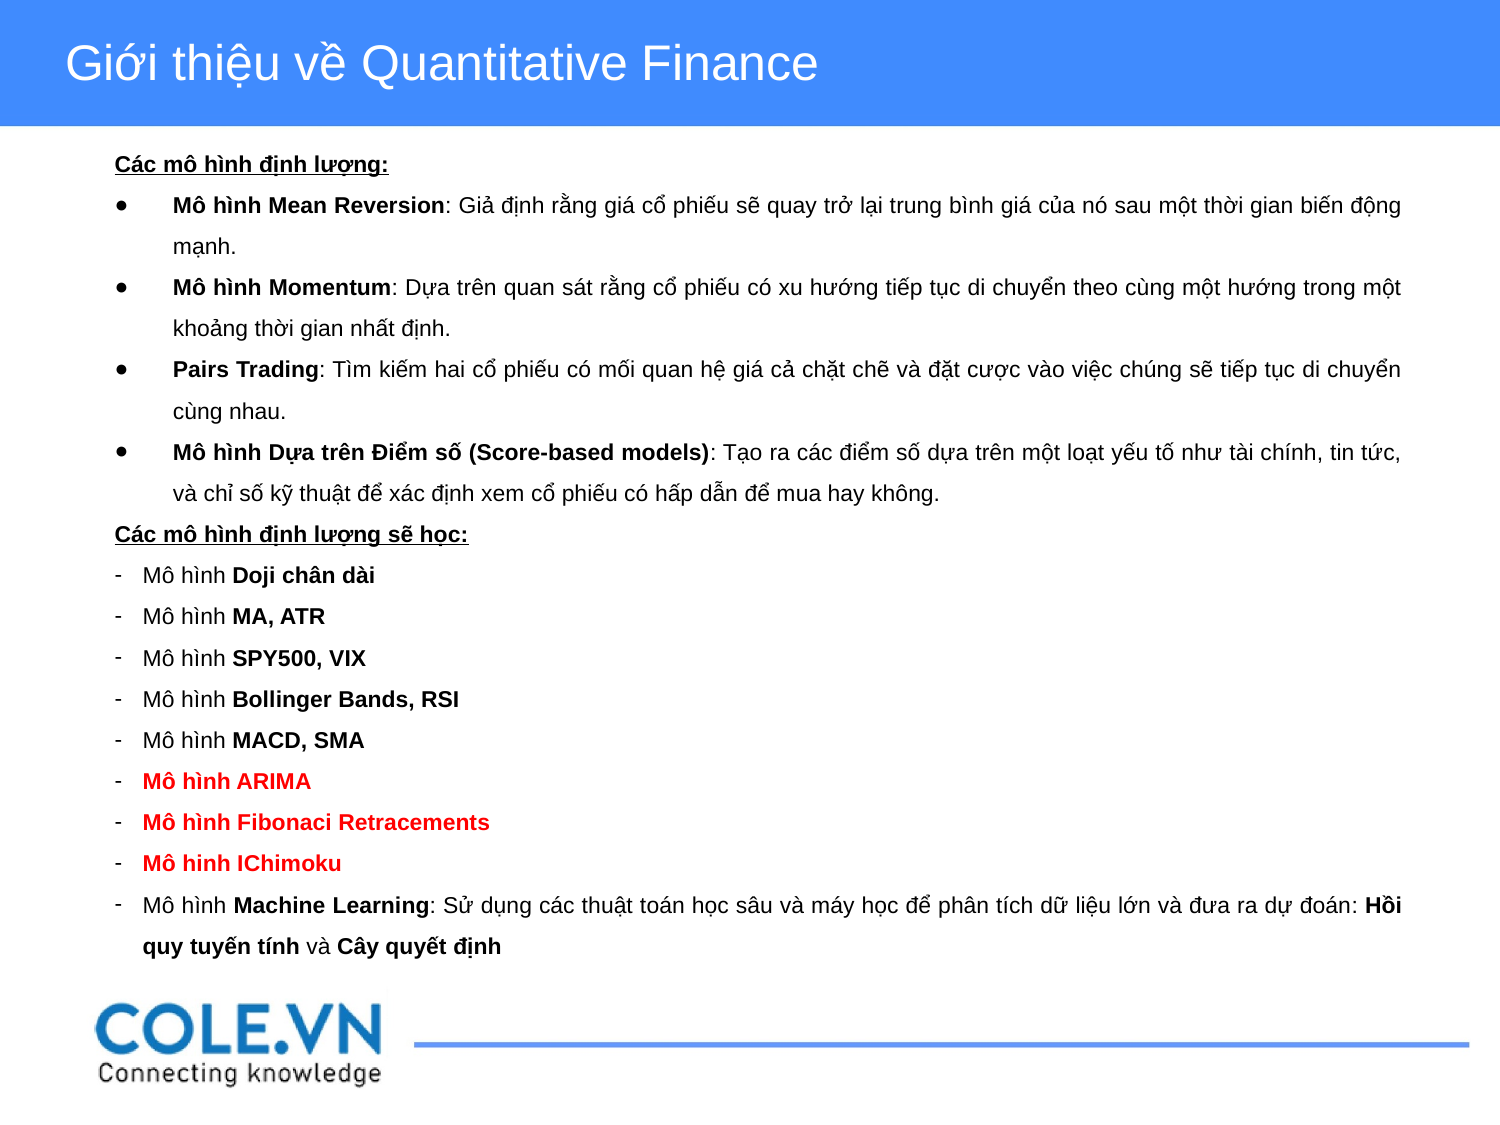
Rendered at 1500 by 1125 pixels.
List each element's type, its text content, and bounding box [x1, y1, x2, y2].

picture [0, 0, 1500, 1125]
text_box Các mô hình định lượng: Mô hình Mean Reversion: Giả định rằng giá cổ phiếu sẽ quay trở lại trung bình giá của nó sau một thời gian biến động mạnh. Mô hình Momentum: Dựa trên quan sát rằng cổ phiếu có xu hướng tiếp tục di chuyển theo cùng một hướng trong một khoảng thời gian nhất định. Pairs Trading: Tìm kiếm hai cổ phiếu có mối quan hệ giá cả chặt chẽ và đặt cược vào việc chúng sẽ tiếp tục di chuyển cùng nhau. Mô hình Dựa trên Điểm số (Score-based models): Tạo ra các điểm số dựa trên một loạt yếu tố như tài chính, tin tức, và chỉ số kỹ thuật để xác định xem cổ phiếu có hấp dẫn để mua hay không. Các mô hình định lượng sẽ học: Mô hình Doji chân dài Mô hình MA, ATR Mô hình SPY500, VIX Mô hình Bollinger Bands, RSI Mô hình MACD, SMA Mô hình ARIMA Mô hình Fibonaci Retracements Mô hinh IChimoku Mô hình Machine Learning: Sử dụng các thuật toán học sâu và máy học để phân tích dữ liệu lớn và đưa ra dự đoán: Hồi quy tuyến tính và Cây quyết định [82, 128, 1418, 1012]
text_box Giới thiệu về Quantitative Finance [50, 22, 905, 98]
